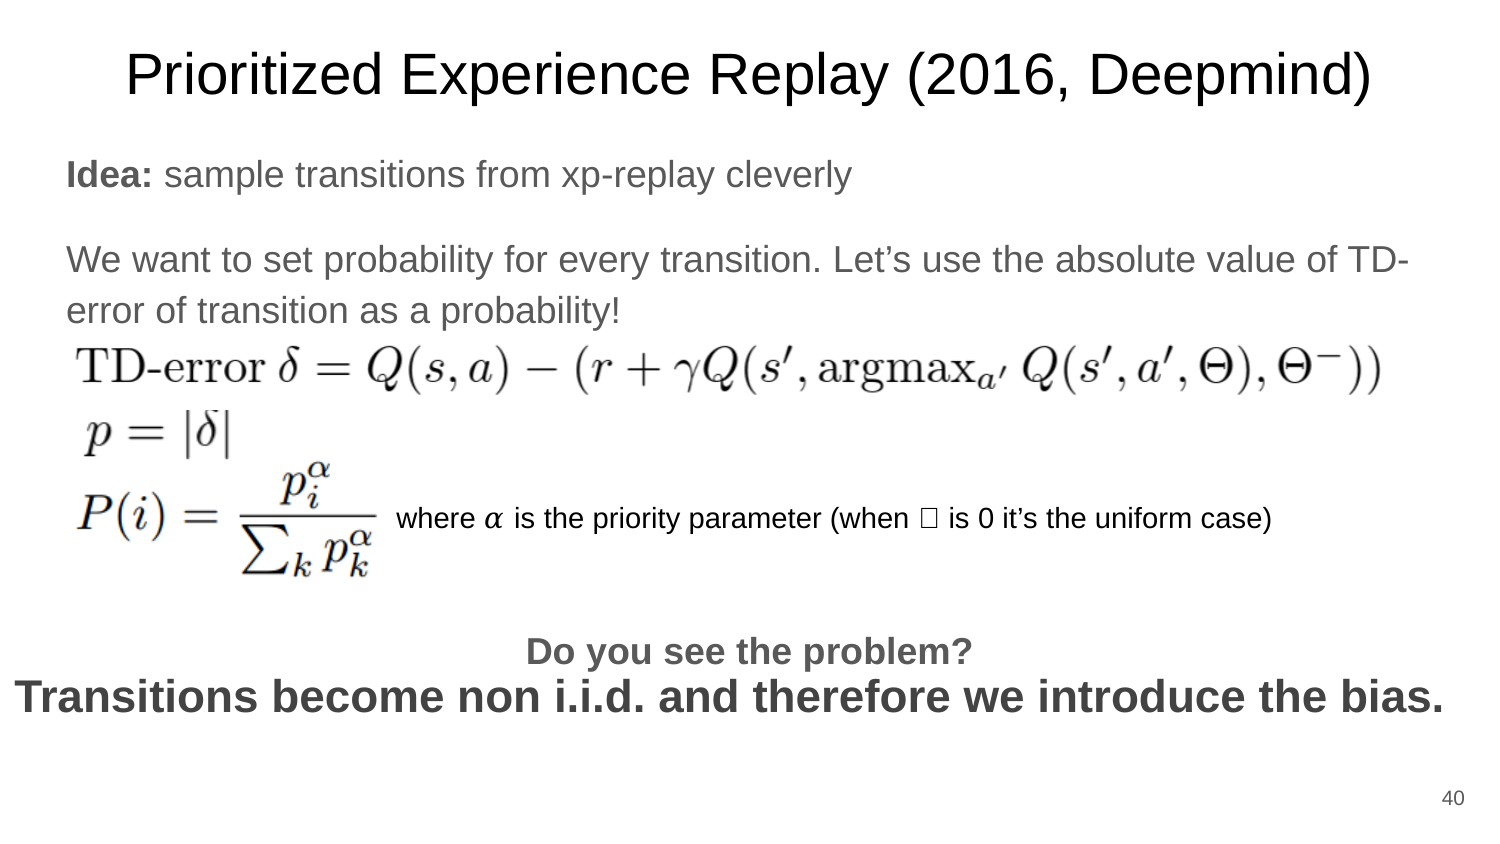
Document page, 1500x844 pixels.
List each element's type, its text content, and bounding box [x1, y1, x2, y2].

picture [63, 331, 1397, 593]
text_box where 𝛼 is the priority parameter (when 𝛼 is 0 it’s the uniform case) [420, 449, 1423, 547]
list Idea: sample transitions from xp-replay cleverly We want to set probability for every transition. Let’s use the absolute value of TD-error of transition as a probability! Do you see the problem? [51, 127, 1449, 651]
text_box Transitions become non i.i.d. and therefore we introduce the bias. [0, 651, 1480, 844]
title Prioritized Experience Replay (2016, Deepmind) [51, 21, 1449, 124]
